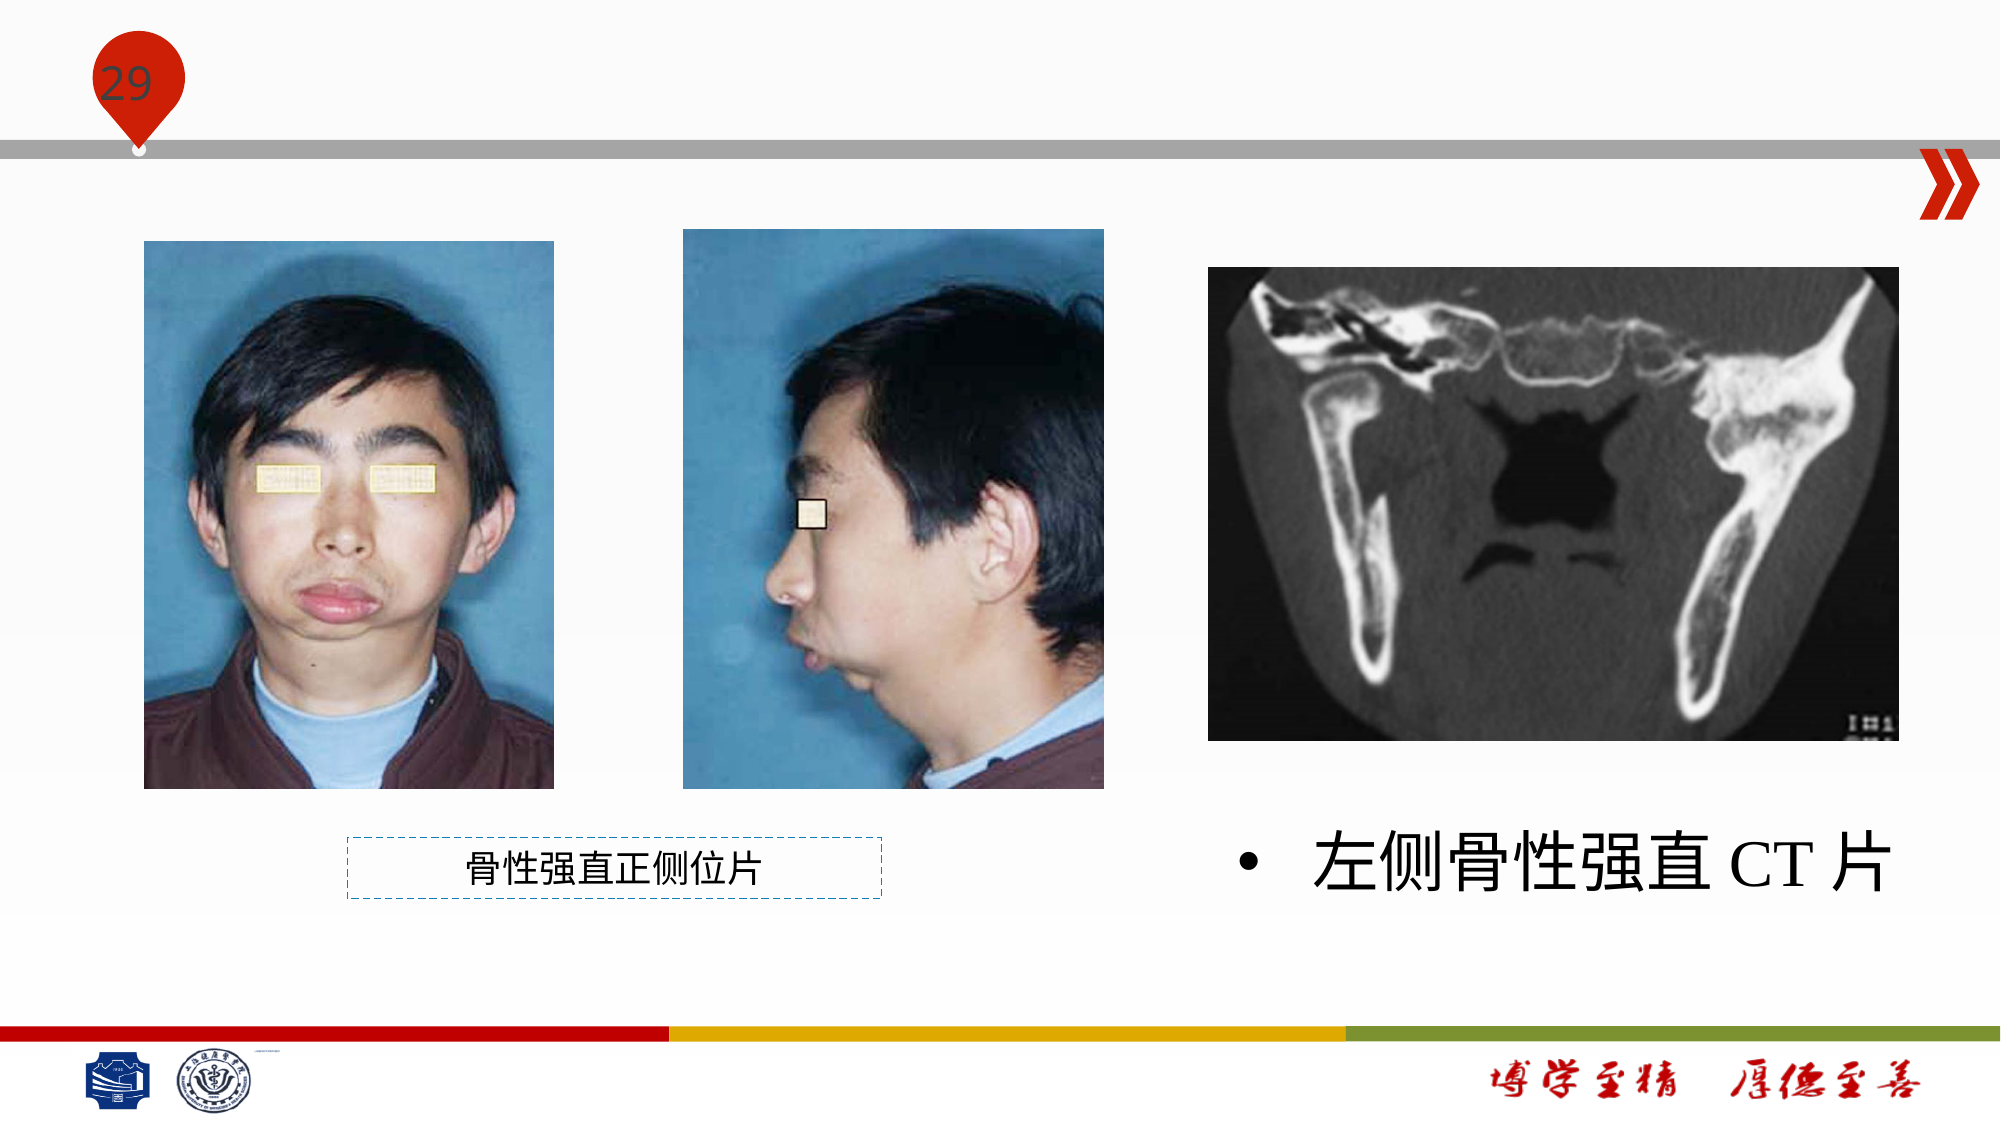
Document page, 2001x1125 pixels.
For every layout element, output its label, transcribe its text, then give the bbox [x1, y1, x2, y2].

picture [683, 229, 1104, 789]
text_box 骨性强直正侧位片 [347, 837, 882, 899]
list 左侧骨性强直CT片 [1222, 812, 2000, 874]
picture [143, 240, 554, 789]
picture [1458, 1043, 1955, 1124]
picture [1208, 267, 1899, 741]
picture [70, 1042, 260, 1121]
